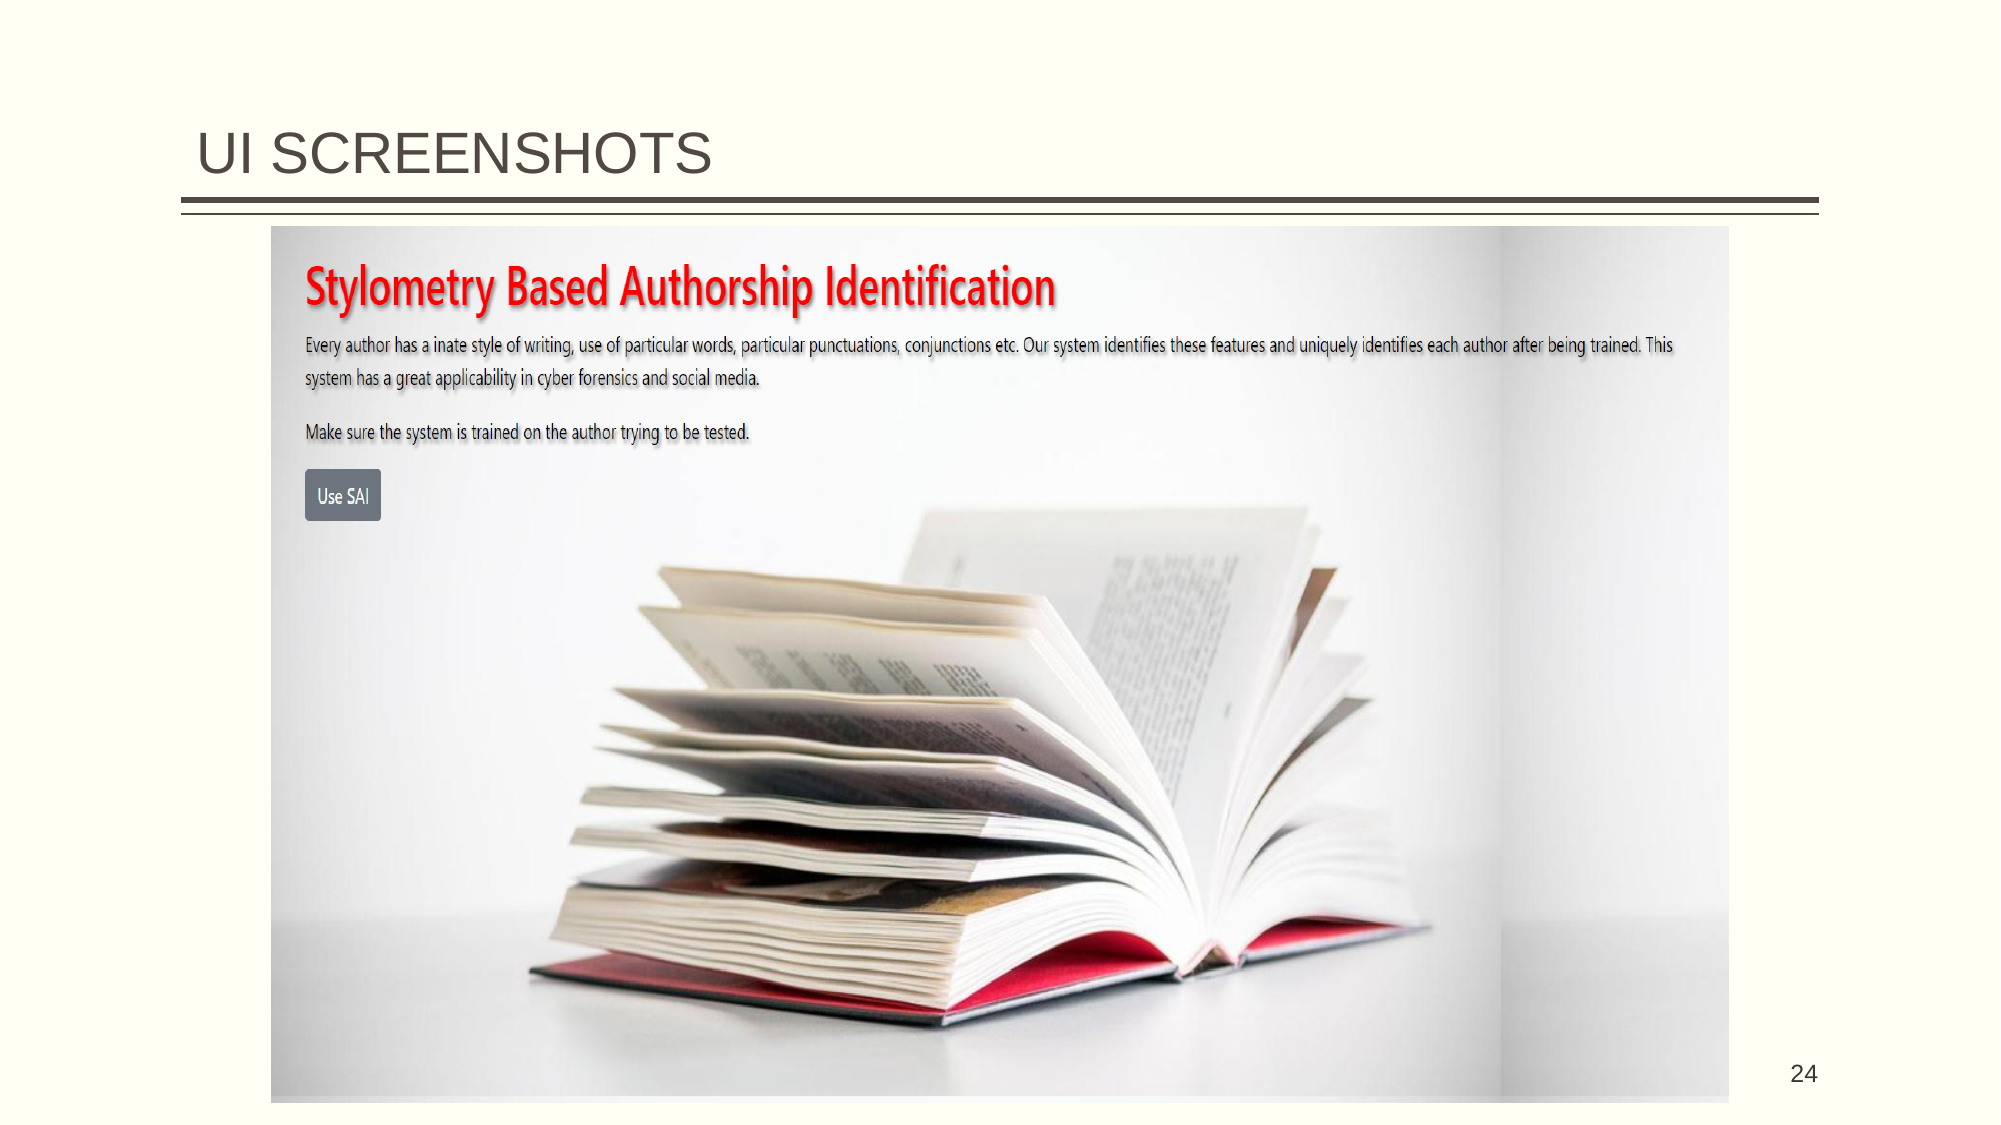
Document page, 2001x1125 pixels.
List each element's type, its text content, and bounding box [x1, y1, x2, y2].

picture [271, 225, 1729, 1103]
title UI SCREENSHOTS [181, 21, 1819, 202]
slide_number ‹#› [1732, 1042, 1819, 1103]
